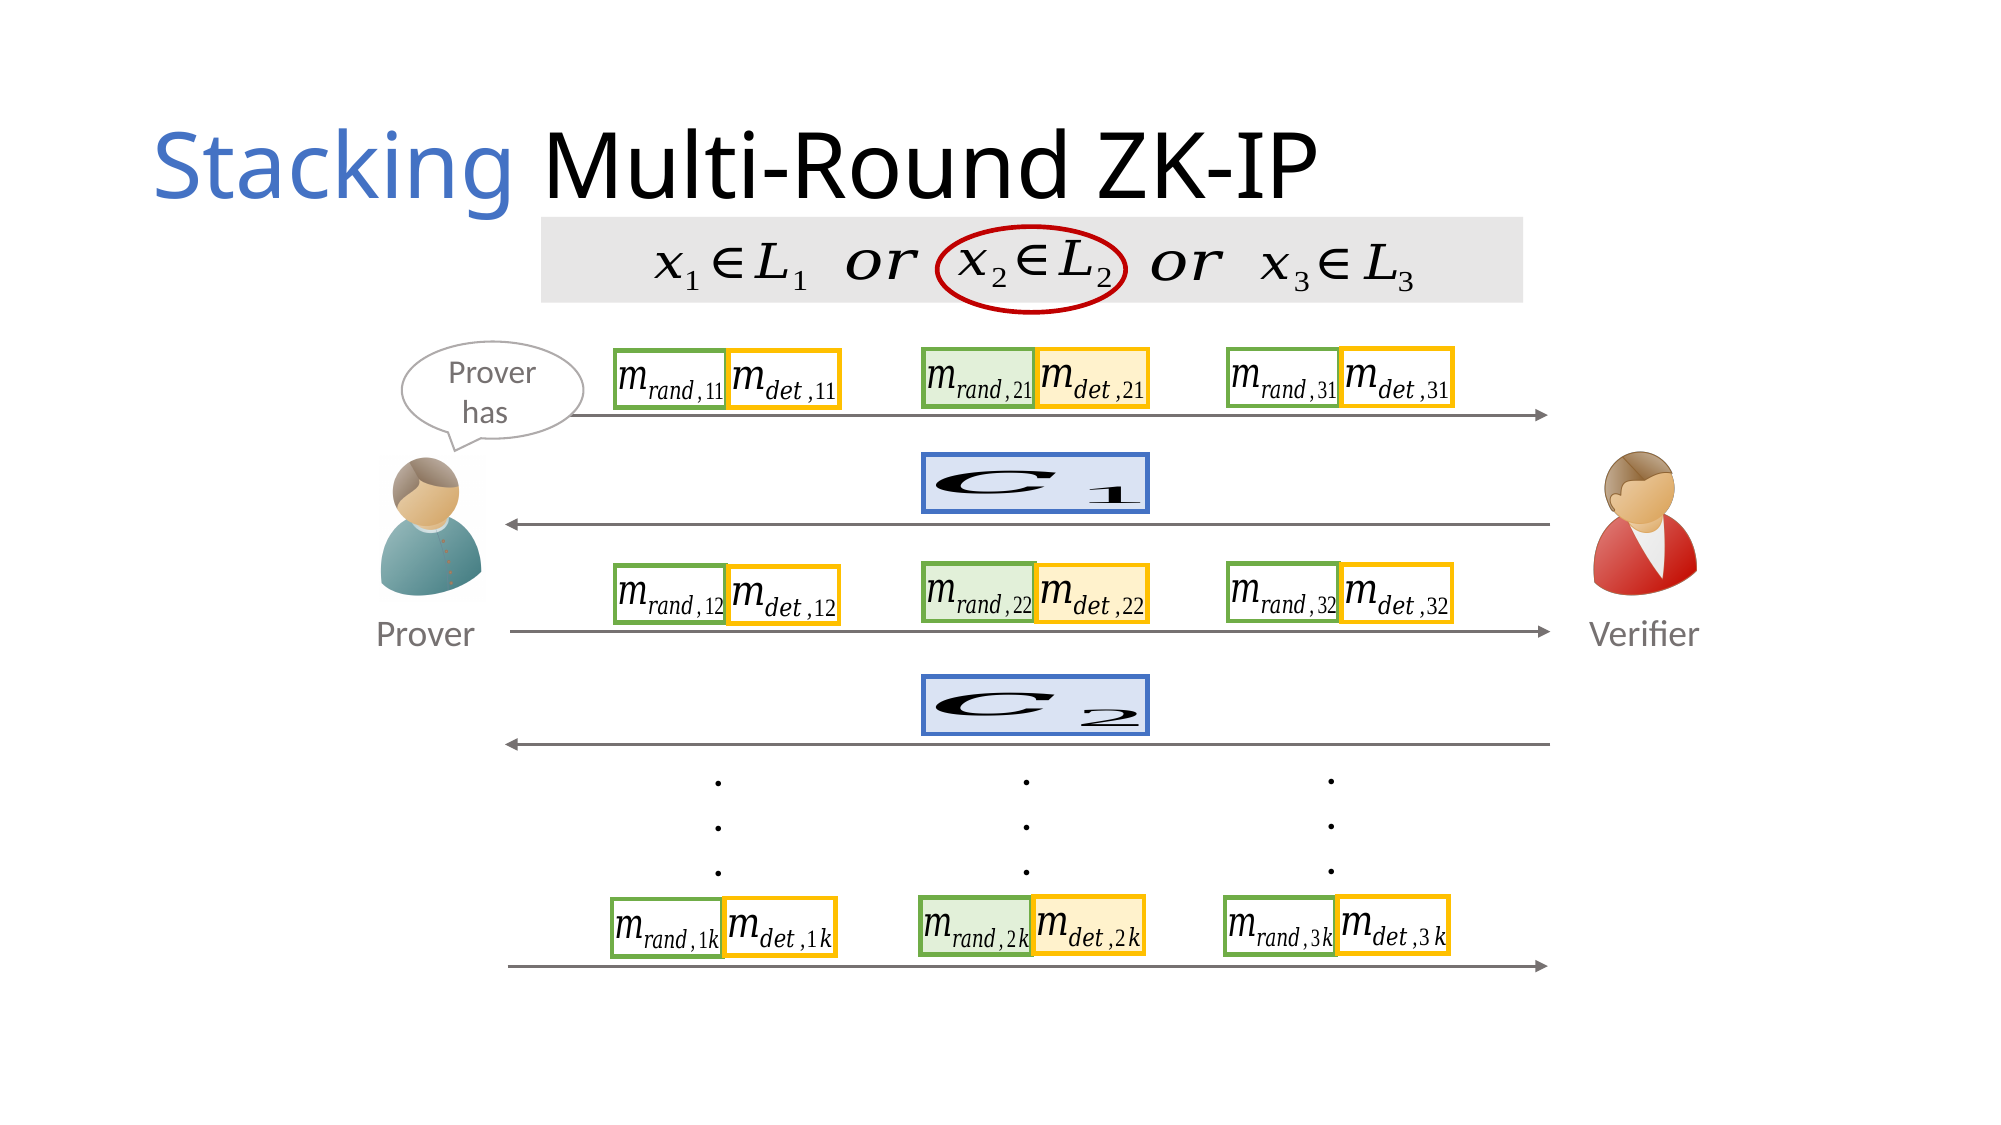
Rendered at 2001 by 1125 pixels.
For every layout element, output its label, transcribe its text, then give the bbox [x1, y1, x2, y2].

text_box [936, 225, 1127, 314]
text_box Prover [361, 601, 491, 662]
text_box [505, 415, 1551, 967]
title Stacking Multi-Round ZK-IP [137, 59, 1863, 278]
picture [1583, 451, 1697, 606]
picture [379, 455, 486, 602]
text_box Verifier [1574, 601, 1716, 662]
text_box [540, 216, 1524, 304]
